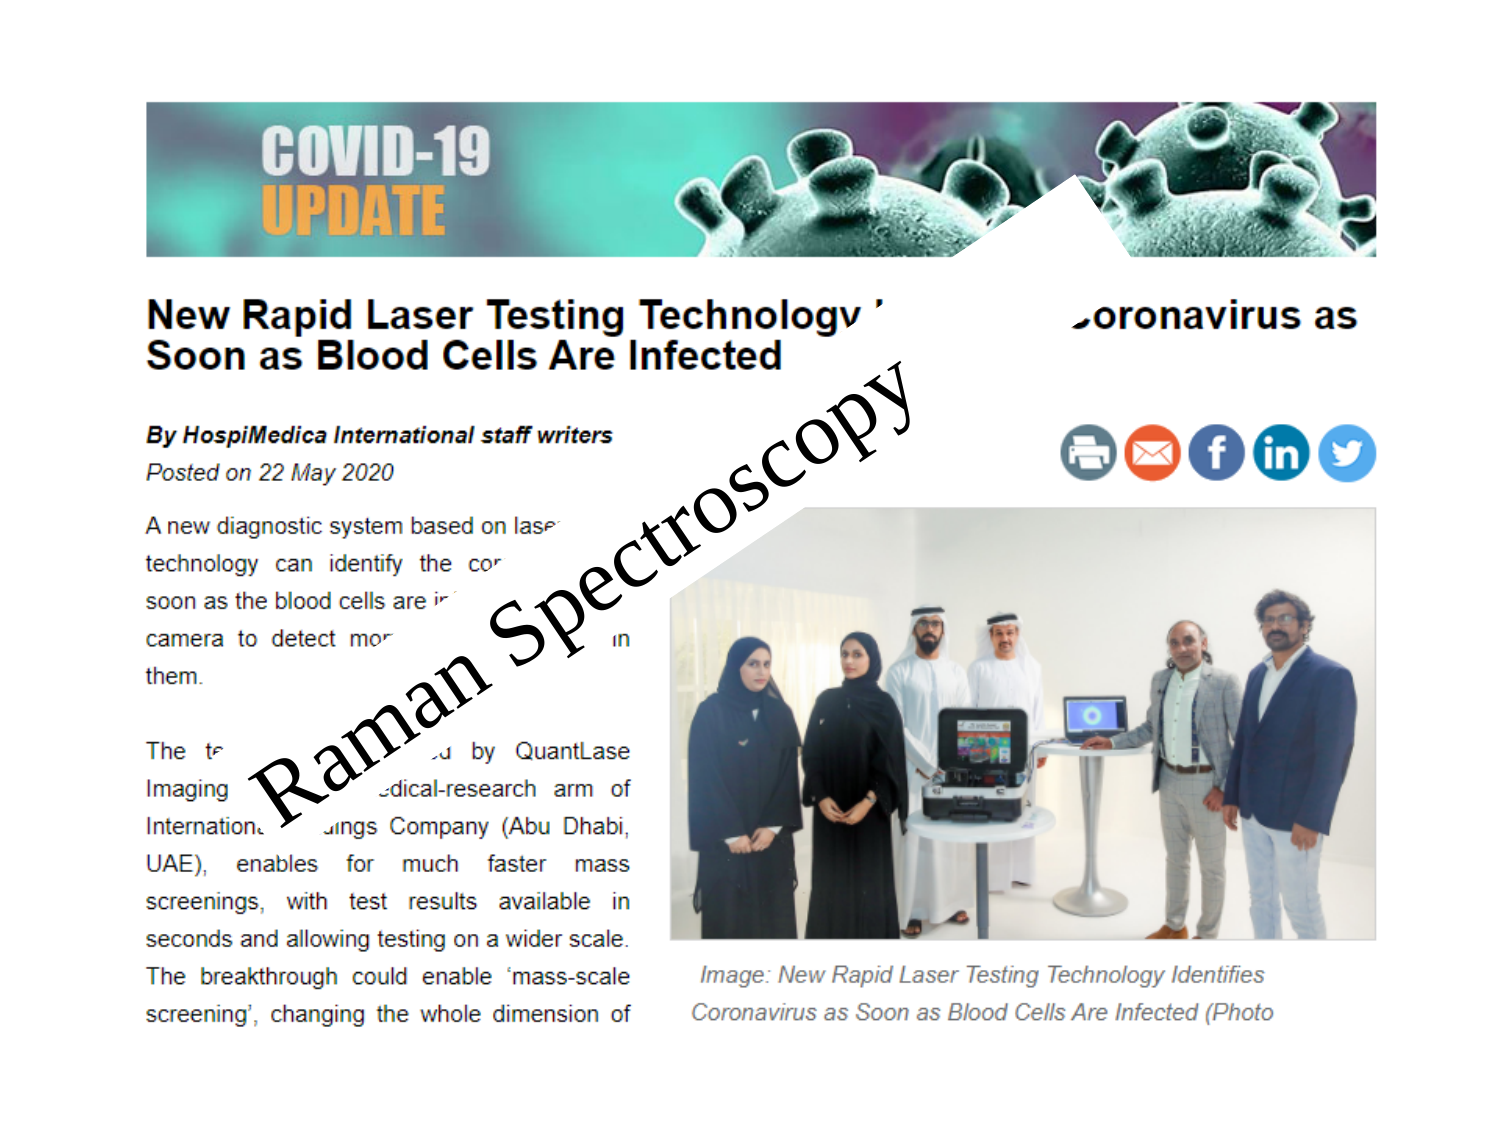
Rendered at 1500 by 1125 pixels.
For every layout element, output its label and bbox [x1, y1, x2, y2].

picture [116, 93, 1390, 1030]
